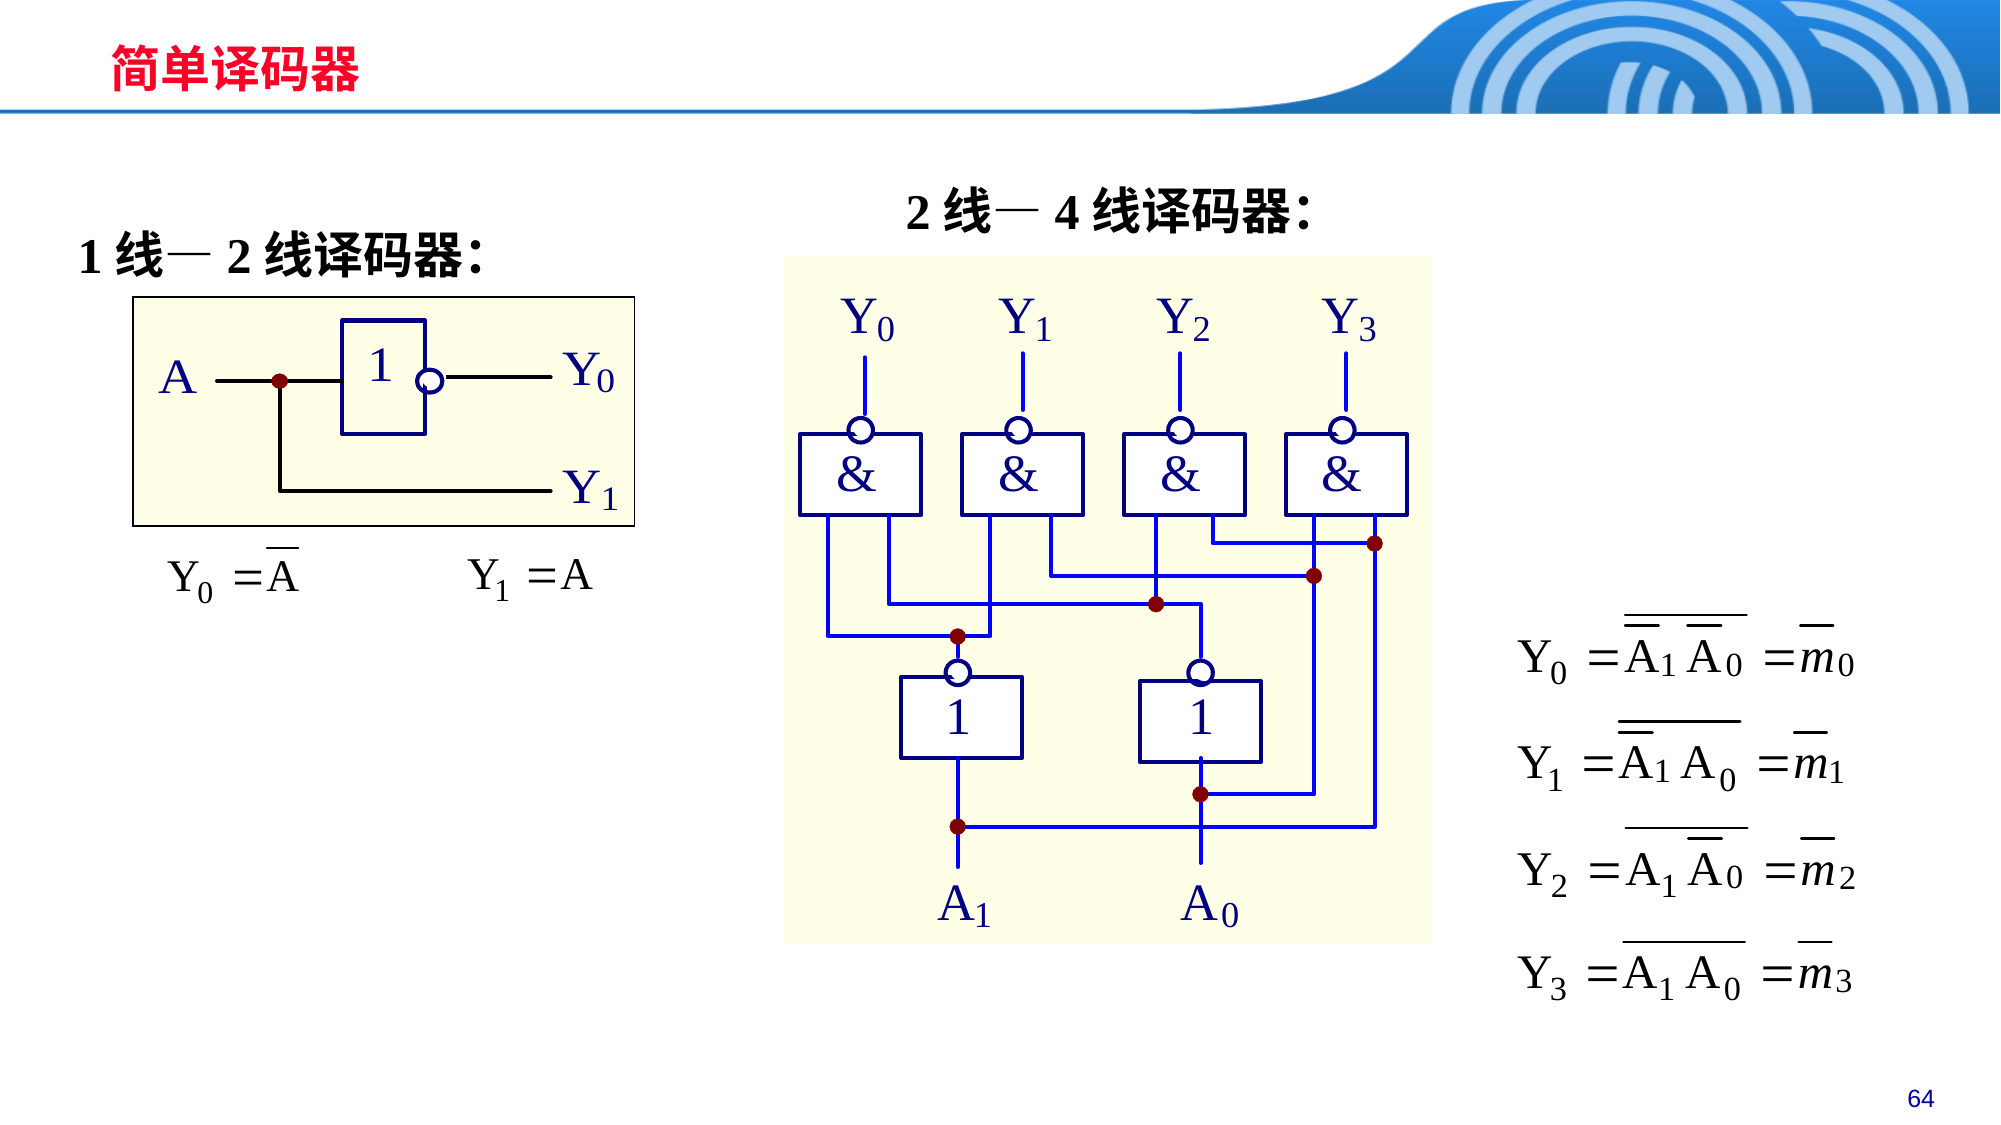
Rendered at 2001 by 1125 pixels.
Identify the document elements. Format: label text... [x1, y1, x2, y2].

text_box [783, 180, 1432, 944]
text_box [80, 224, 634, 615]
title 简单译码器 [99, 40, 964, 103]
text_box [1508, 599, 1867, 1013]
picture [0, 0, 2000, 114]
